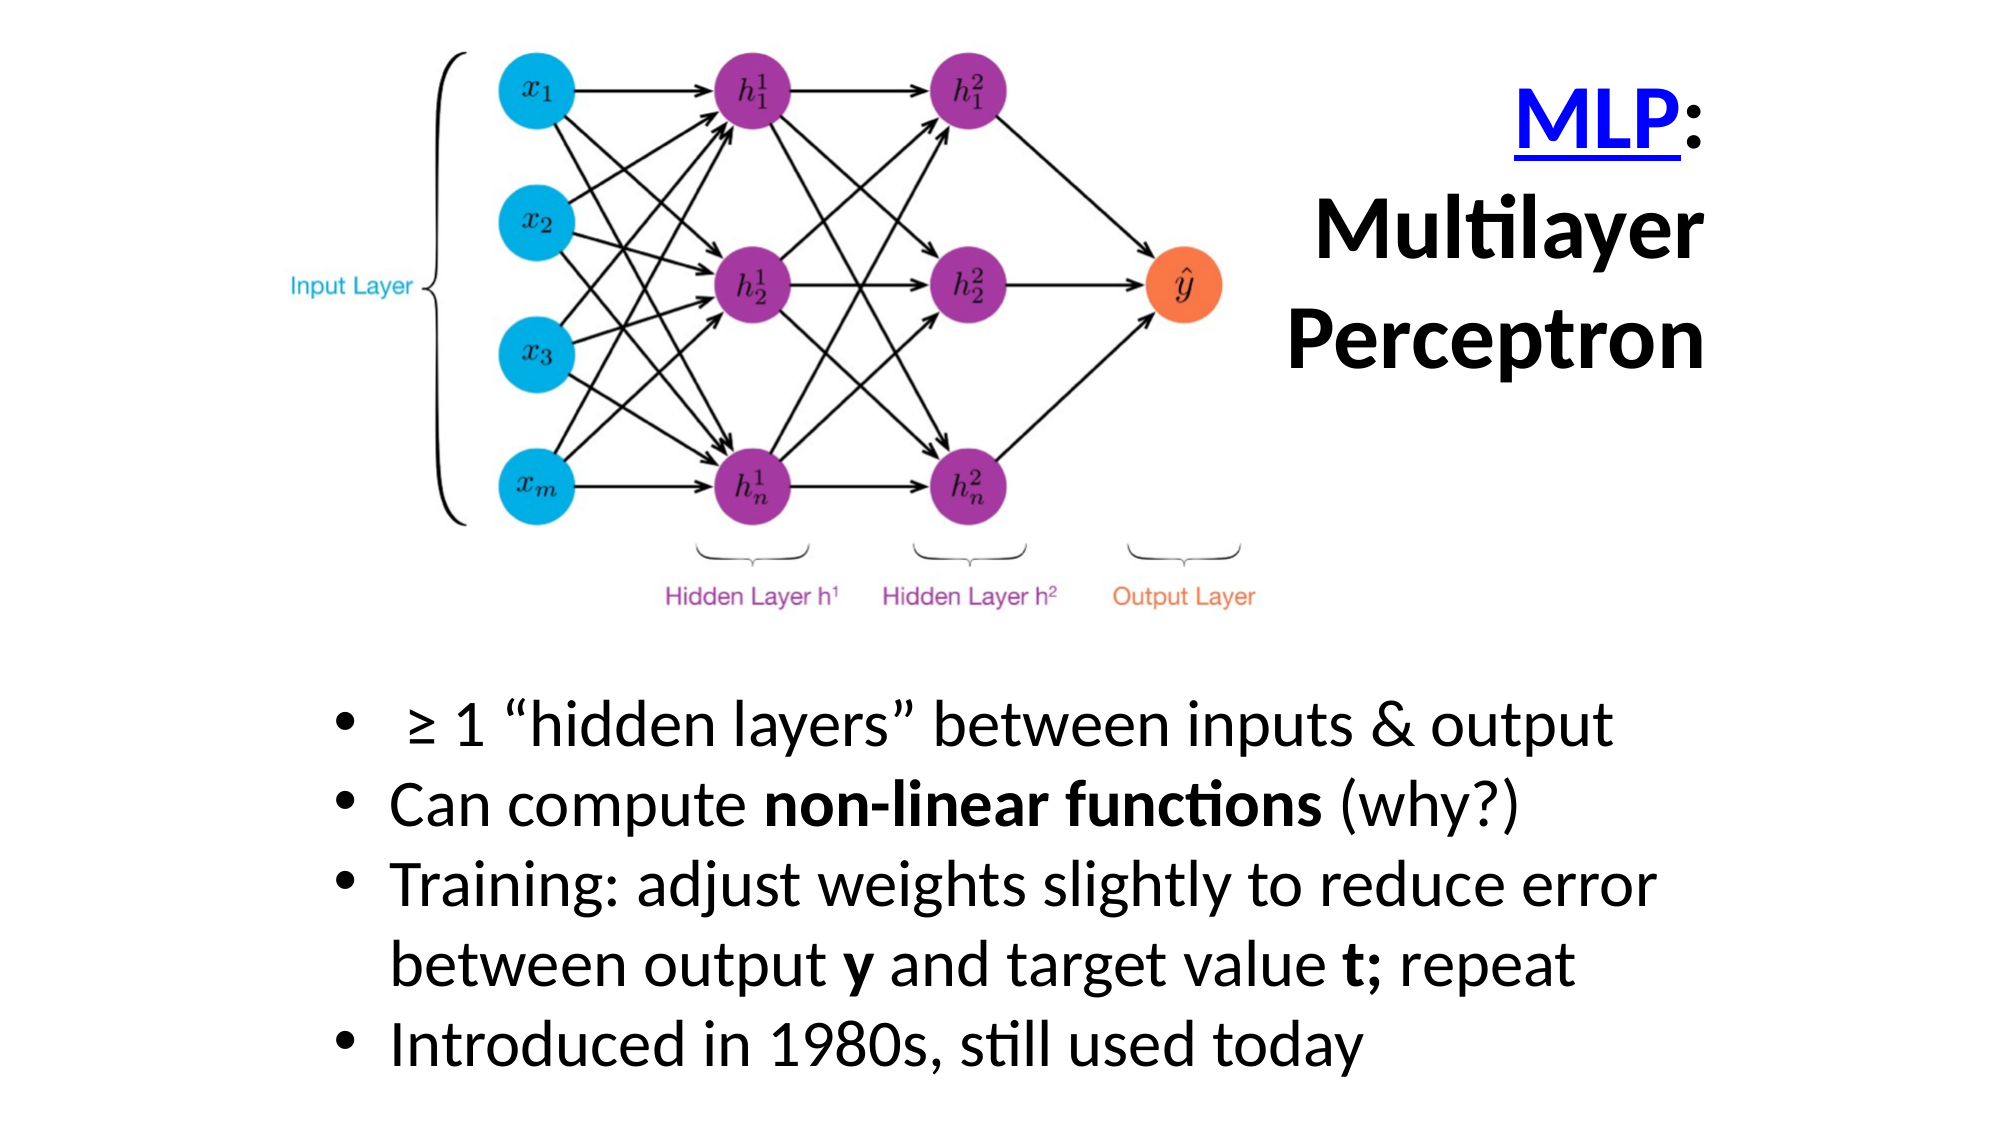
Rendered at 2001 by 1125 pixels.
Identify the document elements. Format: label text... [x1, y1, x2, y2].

text_box ≥ 1 “hidden layers” between inputs & output Can compute non-linear functions (why?) Training: adjust weights slightly to reduce error between output y and target value t; repeat Introduced in 1980s, still used today [318, 672, 1682, 1087]
title MLP: Multilayer Perceptron [1325, 33, 1722, 412]
picture [278, 33, 1324, 643]
